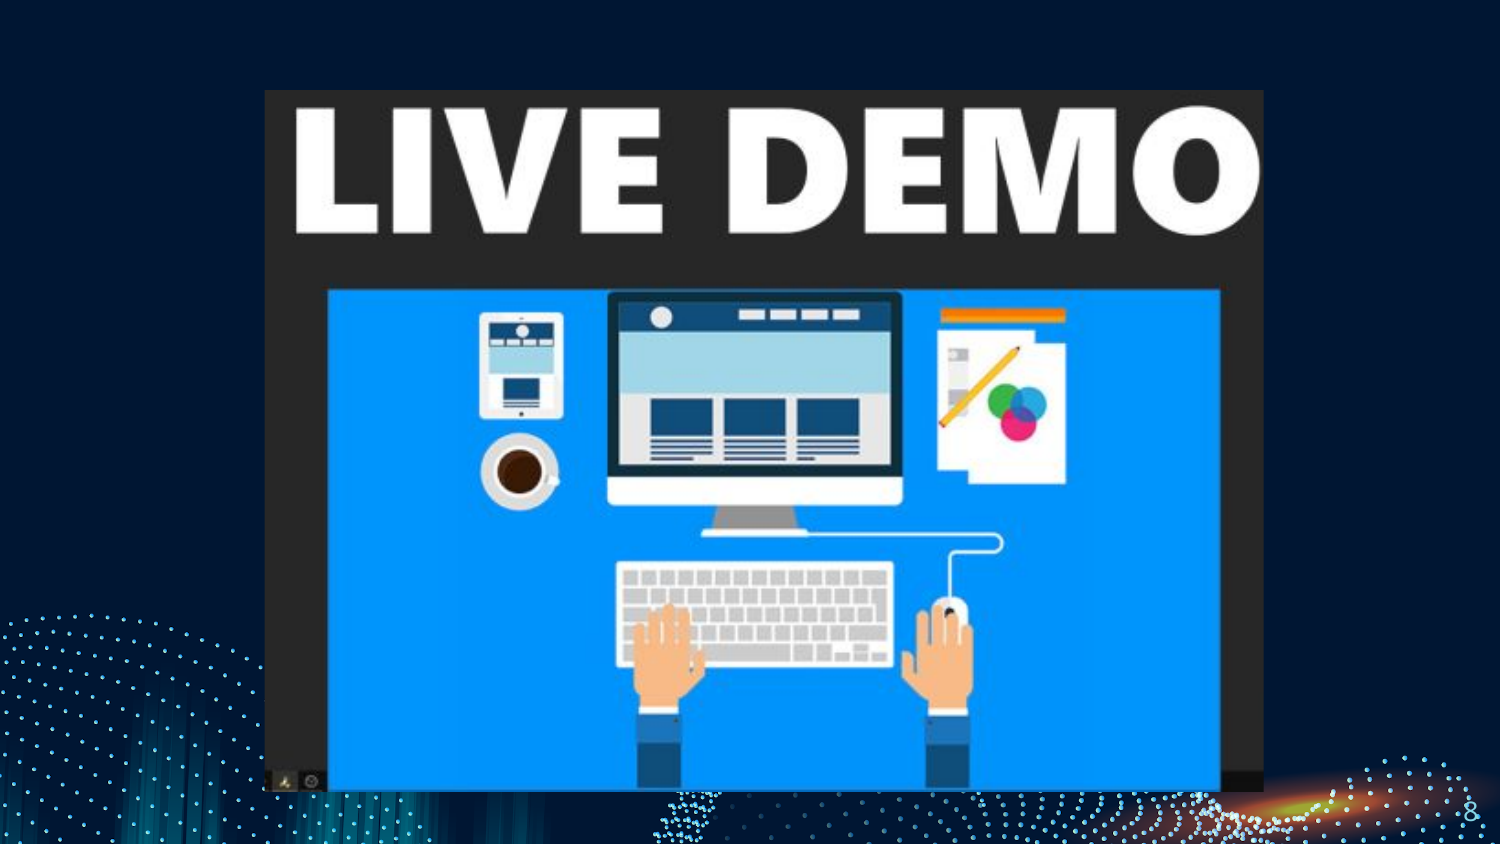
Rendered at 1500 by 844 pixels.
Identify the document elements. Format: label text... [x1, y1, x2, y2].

slide_number ‹#› [1403, 779, 1494, 844]
picture [0, 0, 1500, 844]
picture [161, 805, 167, 816]
